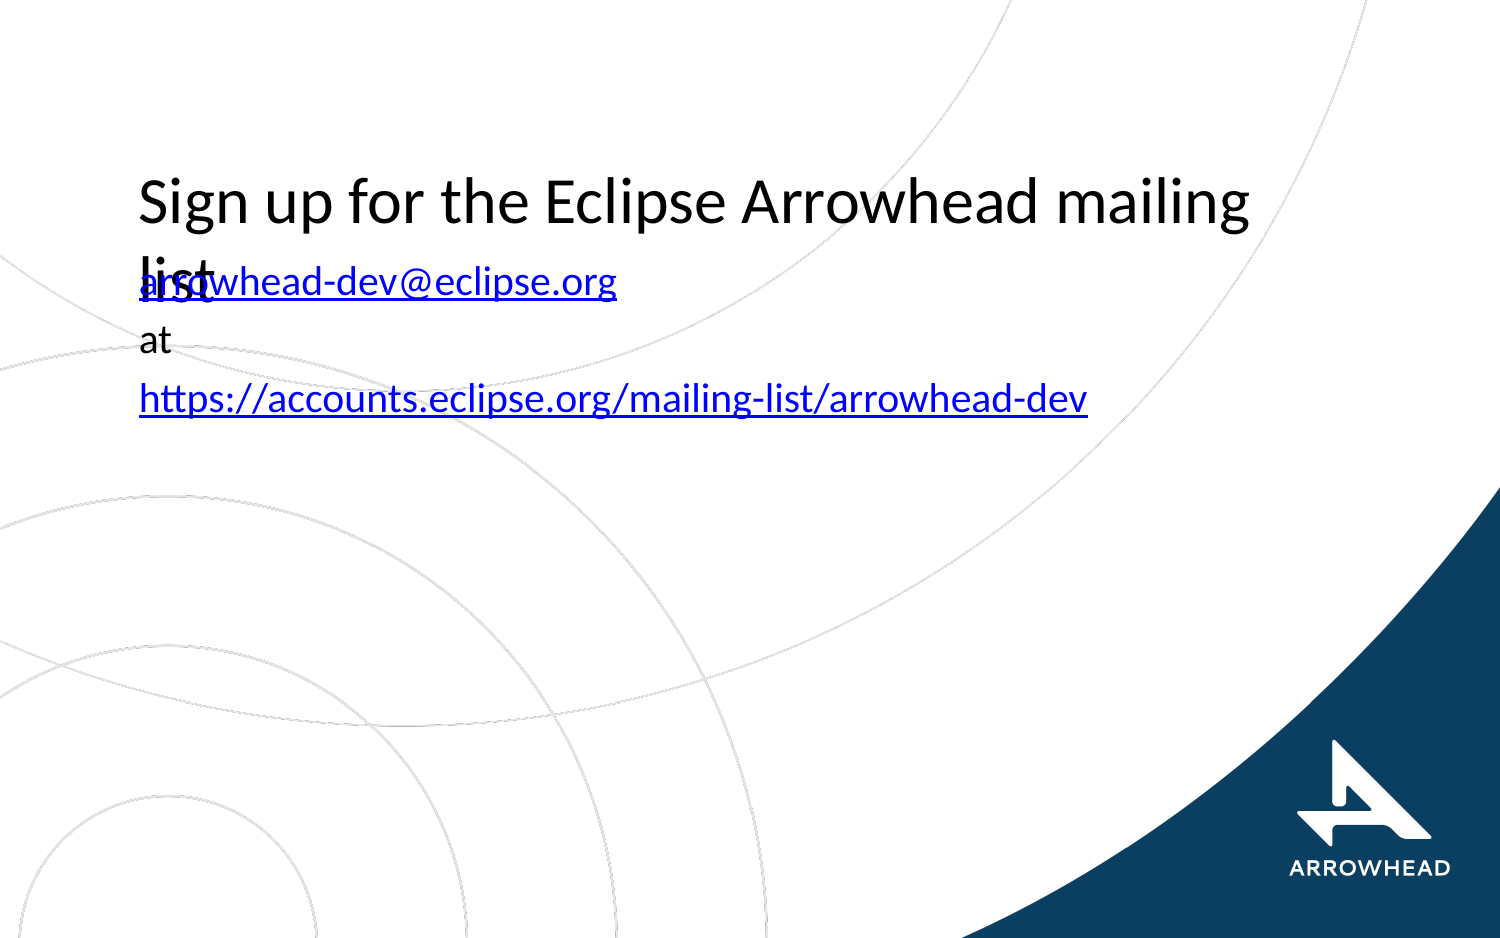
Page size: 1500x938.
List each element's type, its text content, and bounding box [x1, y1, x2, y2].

list arrowhead-dev@eclipse.org at https://accounts.eclipse.org/mailing-list/arrowhead-dev [130, 245, 1353, 938]
title Sign up for the Eclipse Arrowhead mailing list [130, 149, 1353, 245]
picture [0, 0, 1500, 938]
